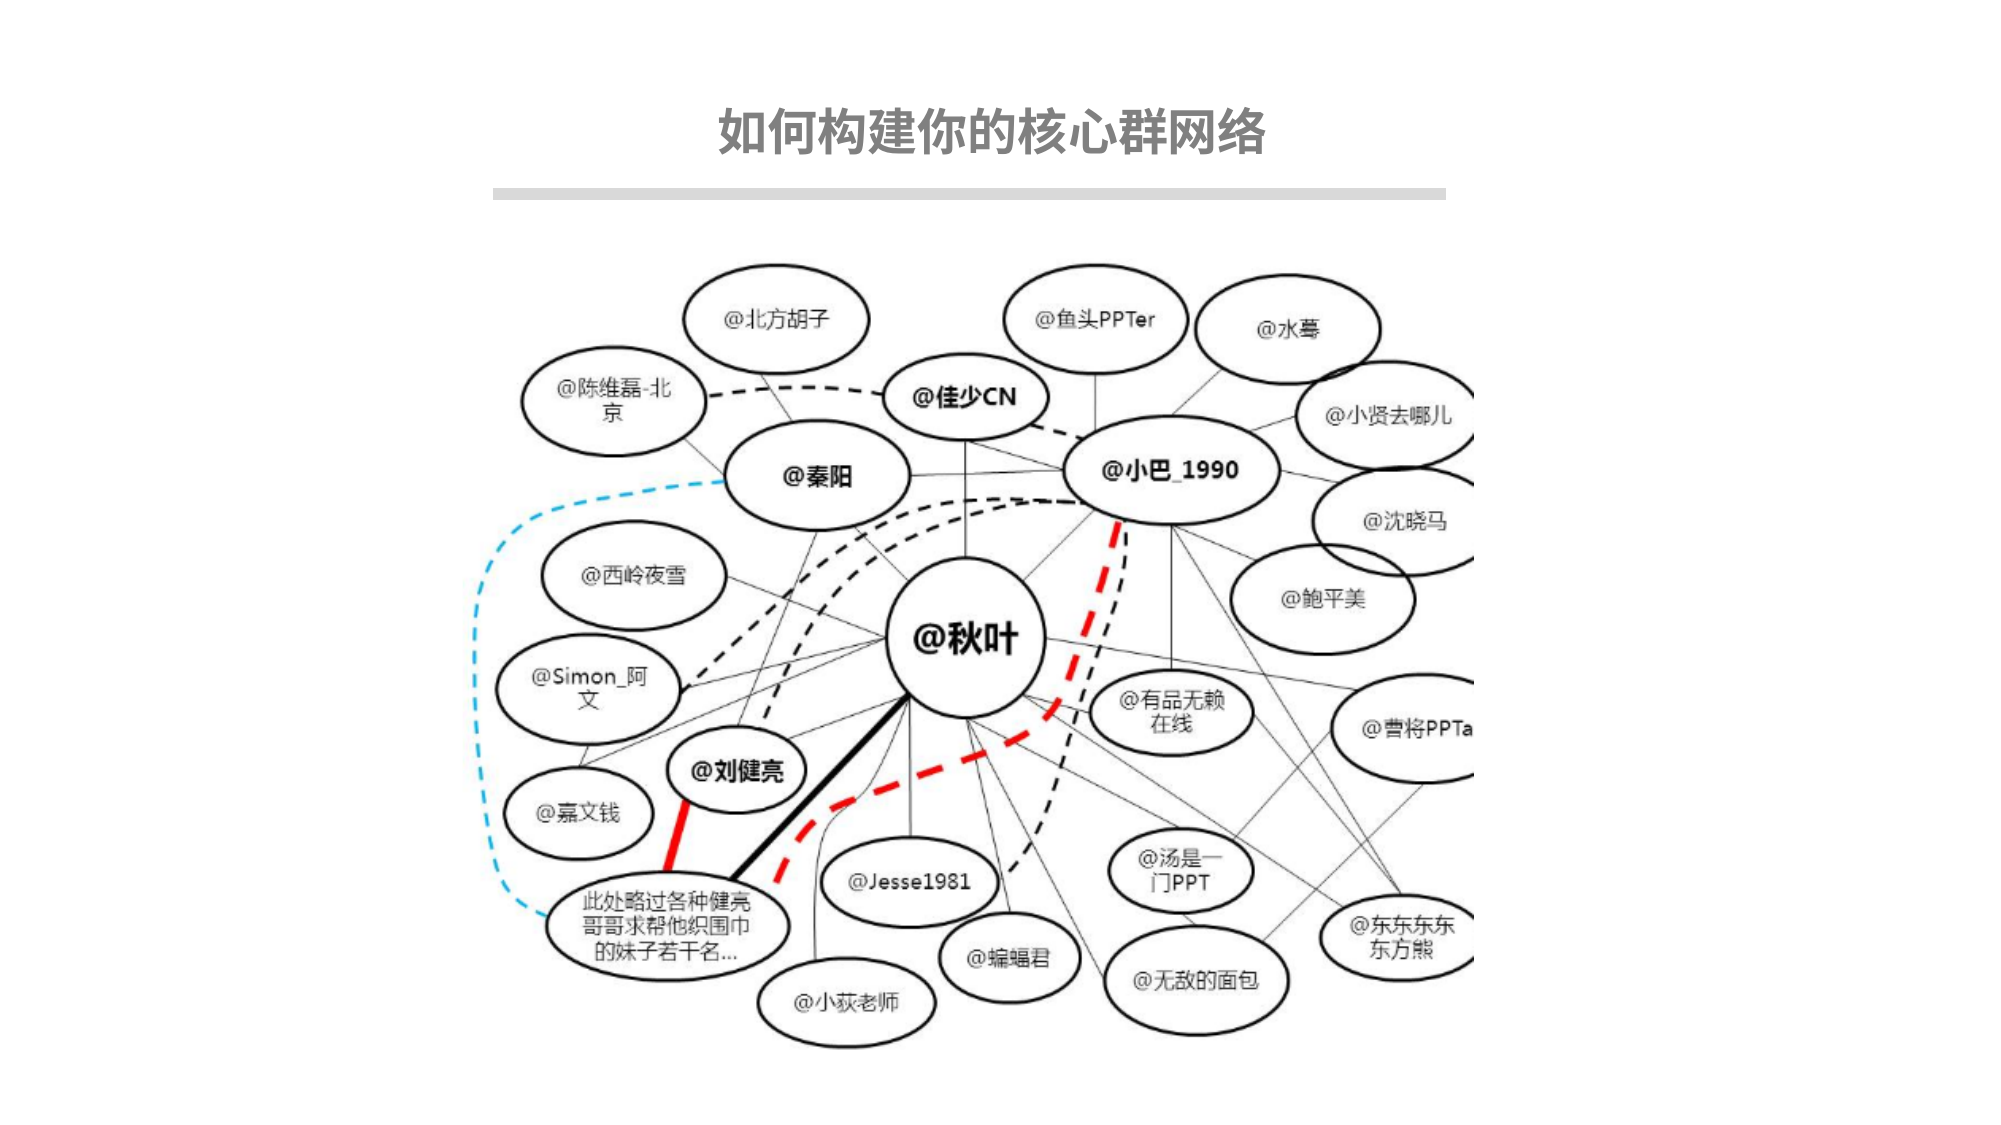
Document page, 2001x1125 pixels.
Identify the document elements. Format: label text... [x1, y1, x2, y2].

text_box 如何构建你的核心群网络 [213, 93, 1773, 169]
picture [460, 237, 1474, 1061]
